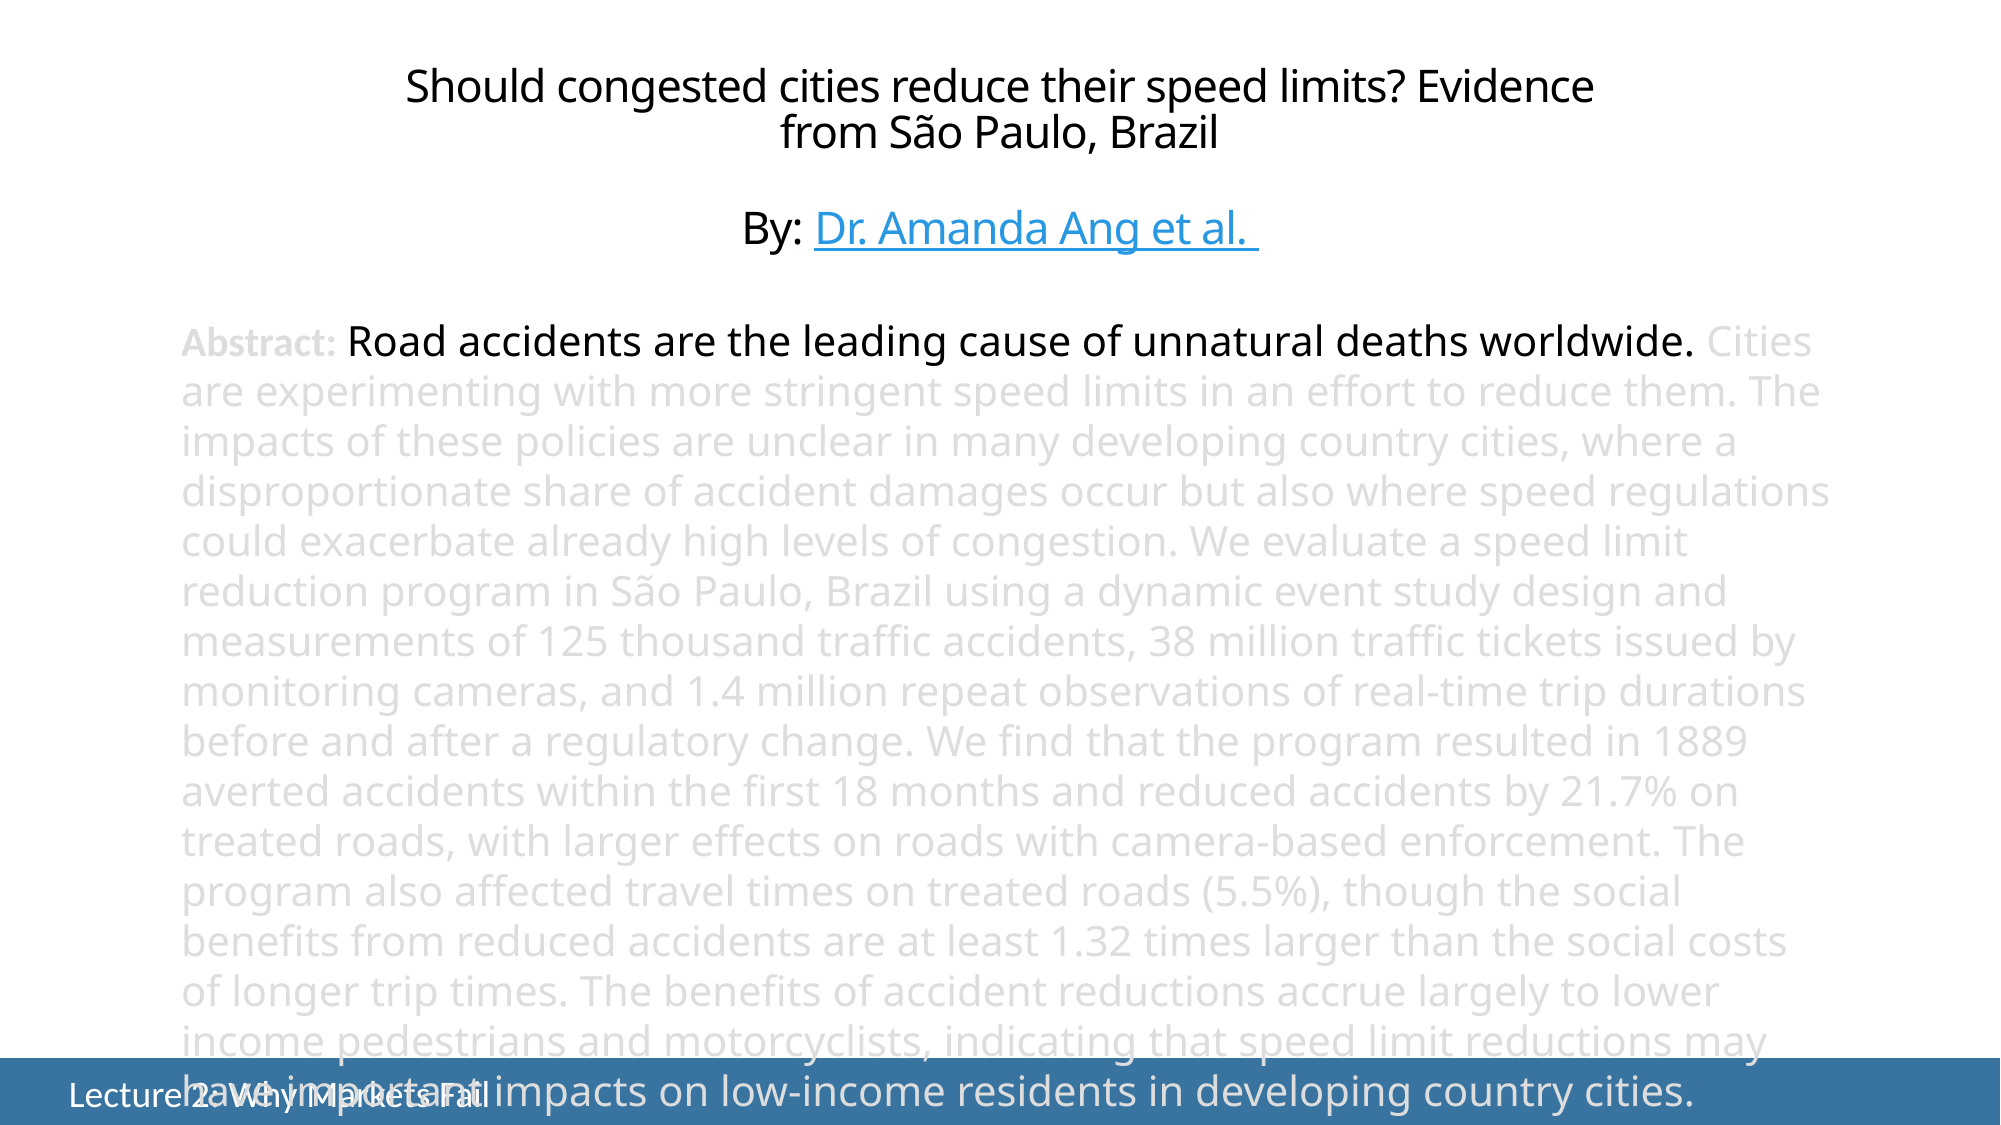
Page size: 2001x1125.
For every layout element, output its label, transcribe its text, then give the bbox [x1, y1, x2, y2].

text_box Abstract: Road accidents are the leading cause of unnatural deaths worldwide. Cities are experimenting with more stringent speed limits in an effort to reduce them. The impacts of these policies are unclear in many developing country cities, where a disproportionate share of accident damages occur but also where speed regulations could exacerbate already high levels of congestion. We evaluate a speed limit reduction program in São Paulo, Brazil using a dynamic event study design and measurements of 125 thousand traffic accidents, 38 million traffic tickets issued by monitoring cameras, and 1.4 million repeat observations of real-time trip durations before and after a regulatory change. We find that the program resulted in 1889 averted accidents within the first 18 months and reduced accidents by 21.7% on treated roads, with larger effects on roads with camera-based enforcement. The program also affected travel times on treated roads (5.5%), though the social benefits from reduced accidents are at least 1.32 times larger than the social costs of longer trip times. The benefits of accident reductions accrue largely to lower income pedestrians and motorcyclists, indicating that speed limit reductions may have important impacts on low-income residents in developing country cities. [91, 307, 1853, 1123]
text_box Should congested cities reduce their speed limits? Evidence from São Paulo, Brazil By: Dr. Amanda Ang et al. [374, 56, 1625, 263]
